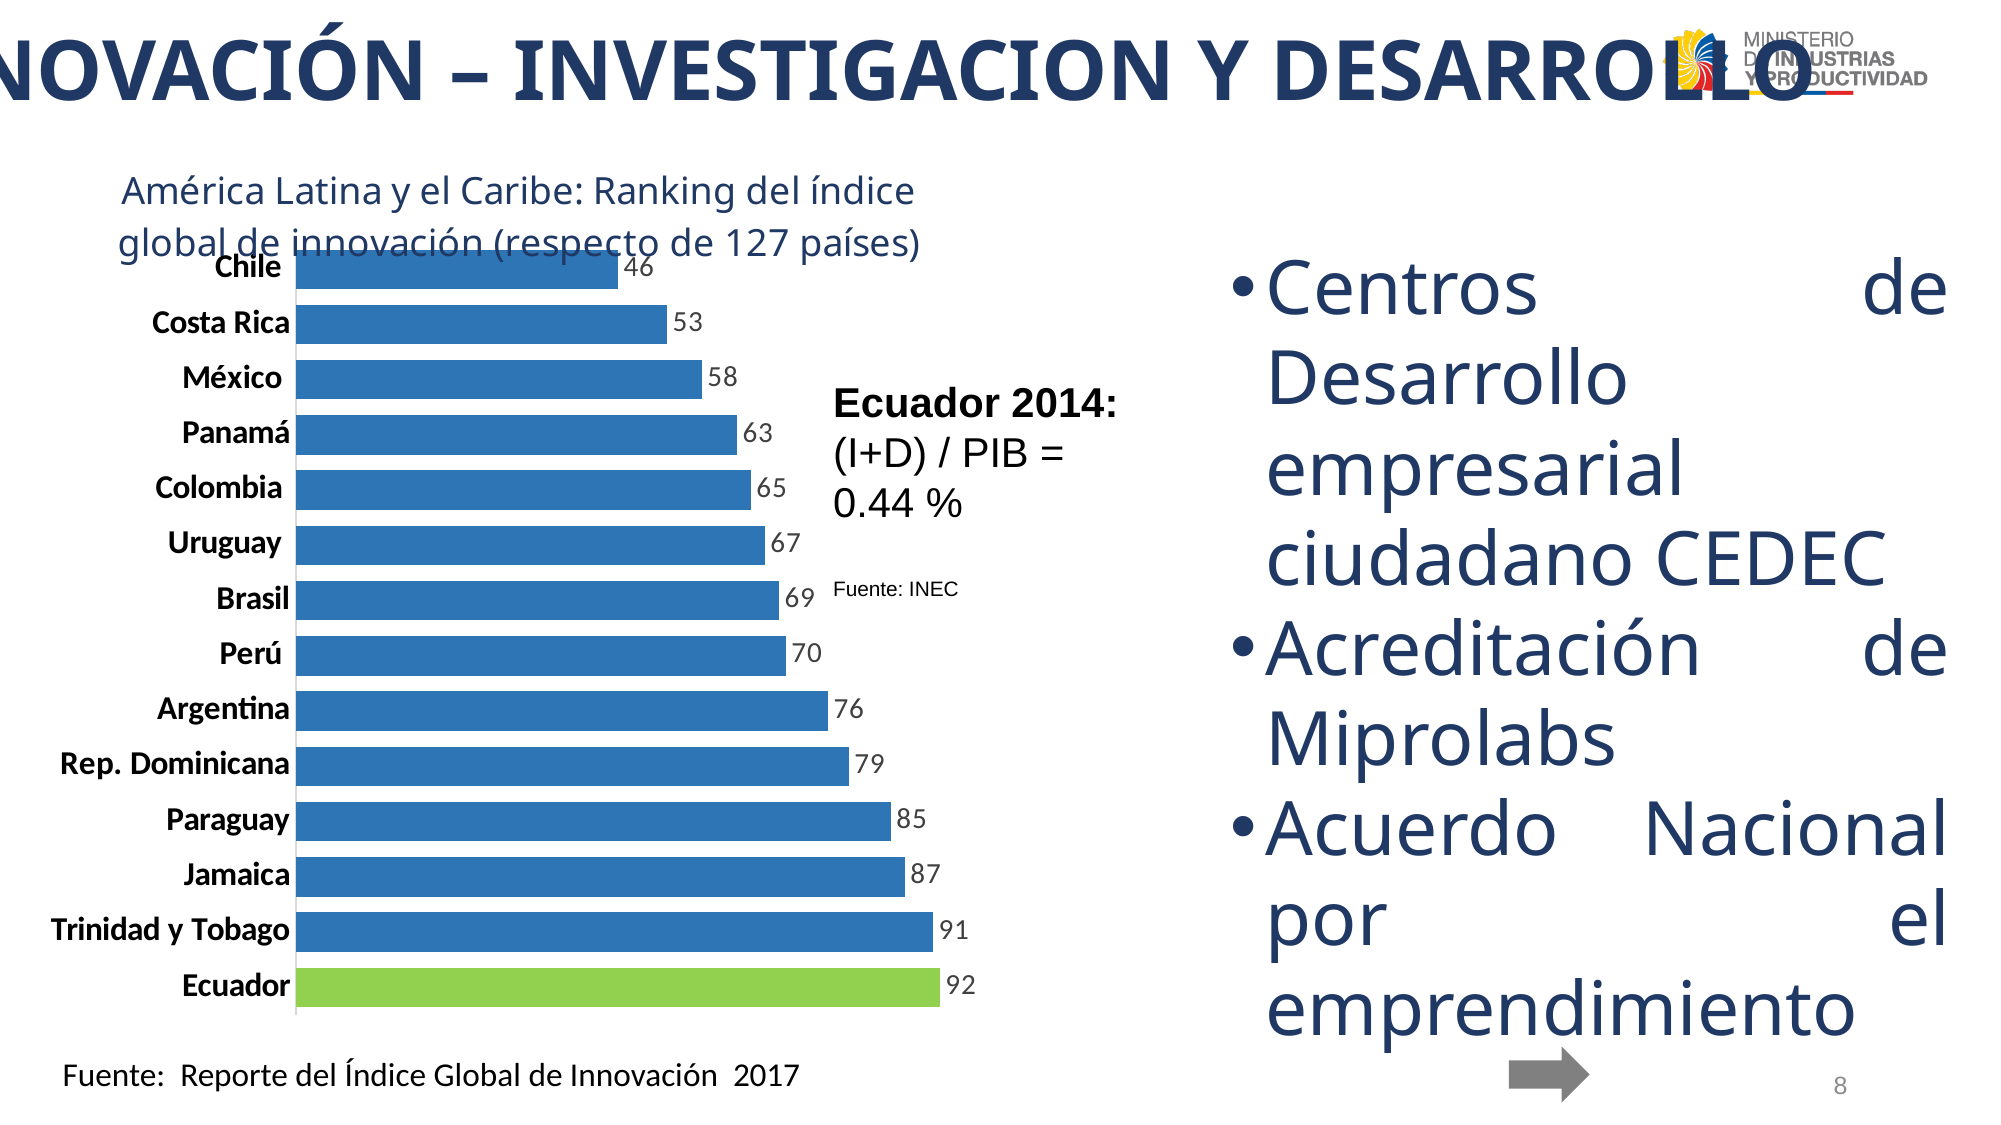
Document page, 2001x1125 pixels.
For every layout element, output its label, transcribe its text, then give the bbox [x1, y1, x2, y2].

text_box Centros de Desarrollo empresarial ciudadano CEDEC Acreditación de Miprolabs Acuerdo Nacional por el emprendimiento [1215, 232, 1965, 1125]
picture [1630, 0, 1959, 127]
text_box Ecuador 2014: (I+D) / PIB = 0.44 % Fuente: INEC [1039, 368, 1154, 609]
text_box Fuente: Reporte del Índice Global de Innovación 2017 [42, 1047, 858, 1125]
text_box INNOVACIÓN – INVESTIGACION Y DESARROLLO [0, 10, 1630, 125]
chart [0, 126, 1039, 1047]
